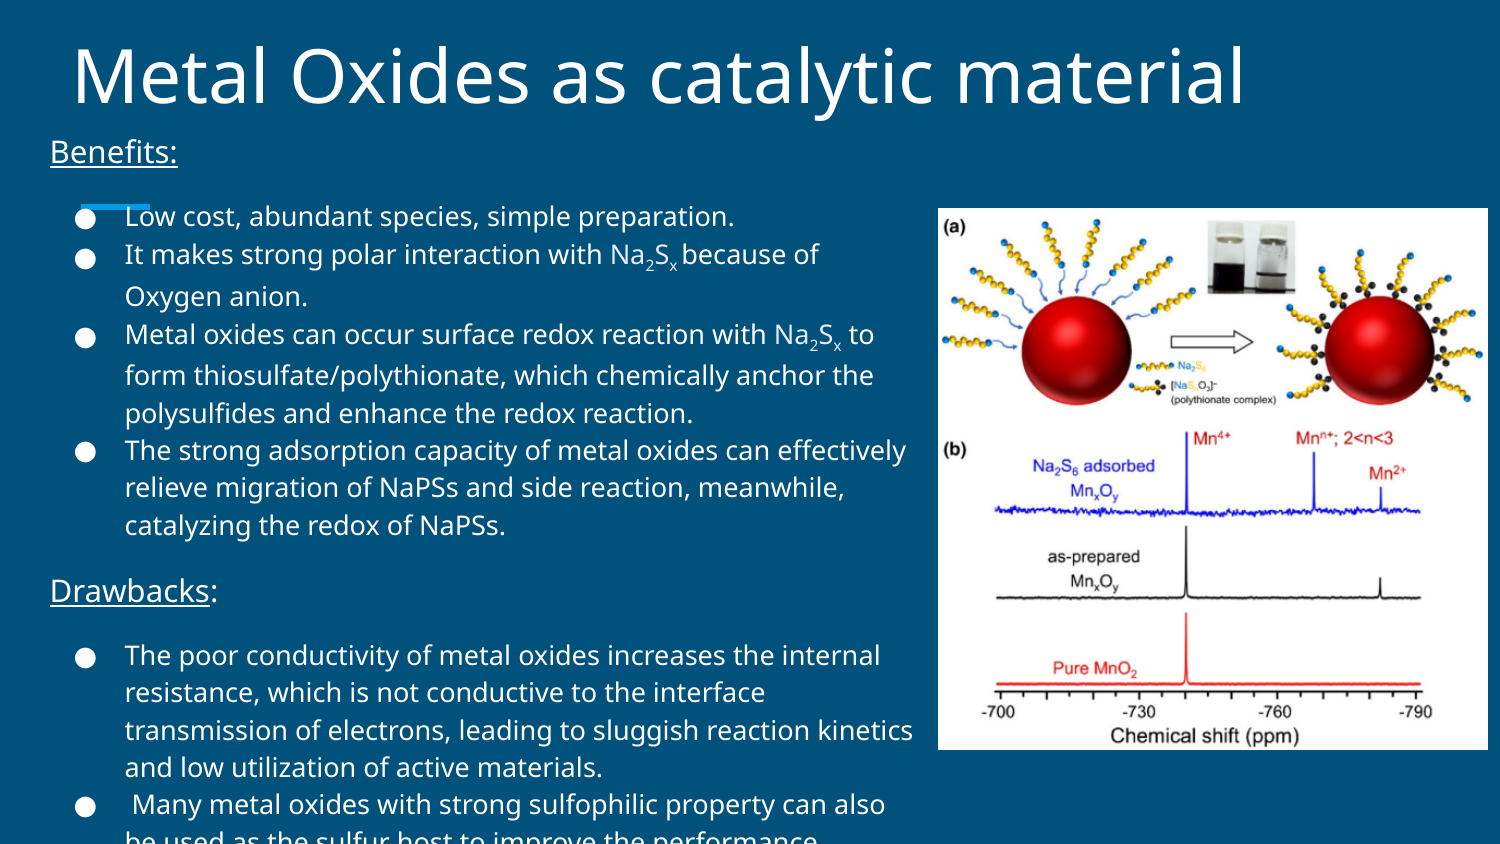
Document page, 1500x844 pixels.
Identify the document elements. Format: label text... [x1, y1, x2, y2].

title Metal Oxides as catalytic material [56, 20, 1430, 134]
picture [748, 838, 755, 844]
picture [697, 832, 705, 844]
picture [605, 835, 612, 844]
picture [808, 838, 816, 844]
picture [404, 838, 411, 844]
picture [515, 838, 522, 844]
list Benefits: Low cost, abundant species, simple preparation. It makes strong polar interaction with Na2Sx because of Oxygen anion. Metal oxides can occur surface redox reaction with Na2Sx to form thiosulfate/polythionate, which chemically anchor the polysulfides and enhance the redox reaction. The strong adsorption capacity of metal oxides can effectively relieve migration of NaPSs and side reaction, meanwhile, catalyzing the redox of NaPSs. Drawbacks: The poor conductivity of metal oxides increases the internal resistance, which is not conductive to the interface transmission of electrons, leading to sluggish reaction kinetics and low utilization of active materials. Many metal oxides with strong sulfophilic property can also be used as the sulfur host to improve the performance, although they cannot undergo redox reactions with polysulfides. [34, 111, 930, 821]
picture [299, 838, 307, 844]
picture [284, 838, 291, 844]
picture [939, 209, 1487, 749]
picture [461, 835, 468, 844]
picture [659, 838, 667, 844]
picture [445, 836, 451, 844]
picture [620, 838, 627, 844]
picture [558, 838, 566, 844]
picture [506, 838, 514, 844]
picture [739, 838, 747, 844]
picture [762, 838, 770, 844]
picture [354, 832, 362, 844]
picture [269, 837, 275, 844]
picture [127, 832, 139, 844]
